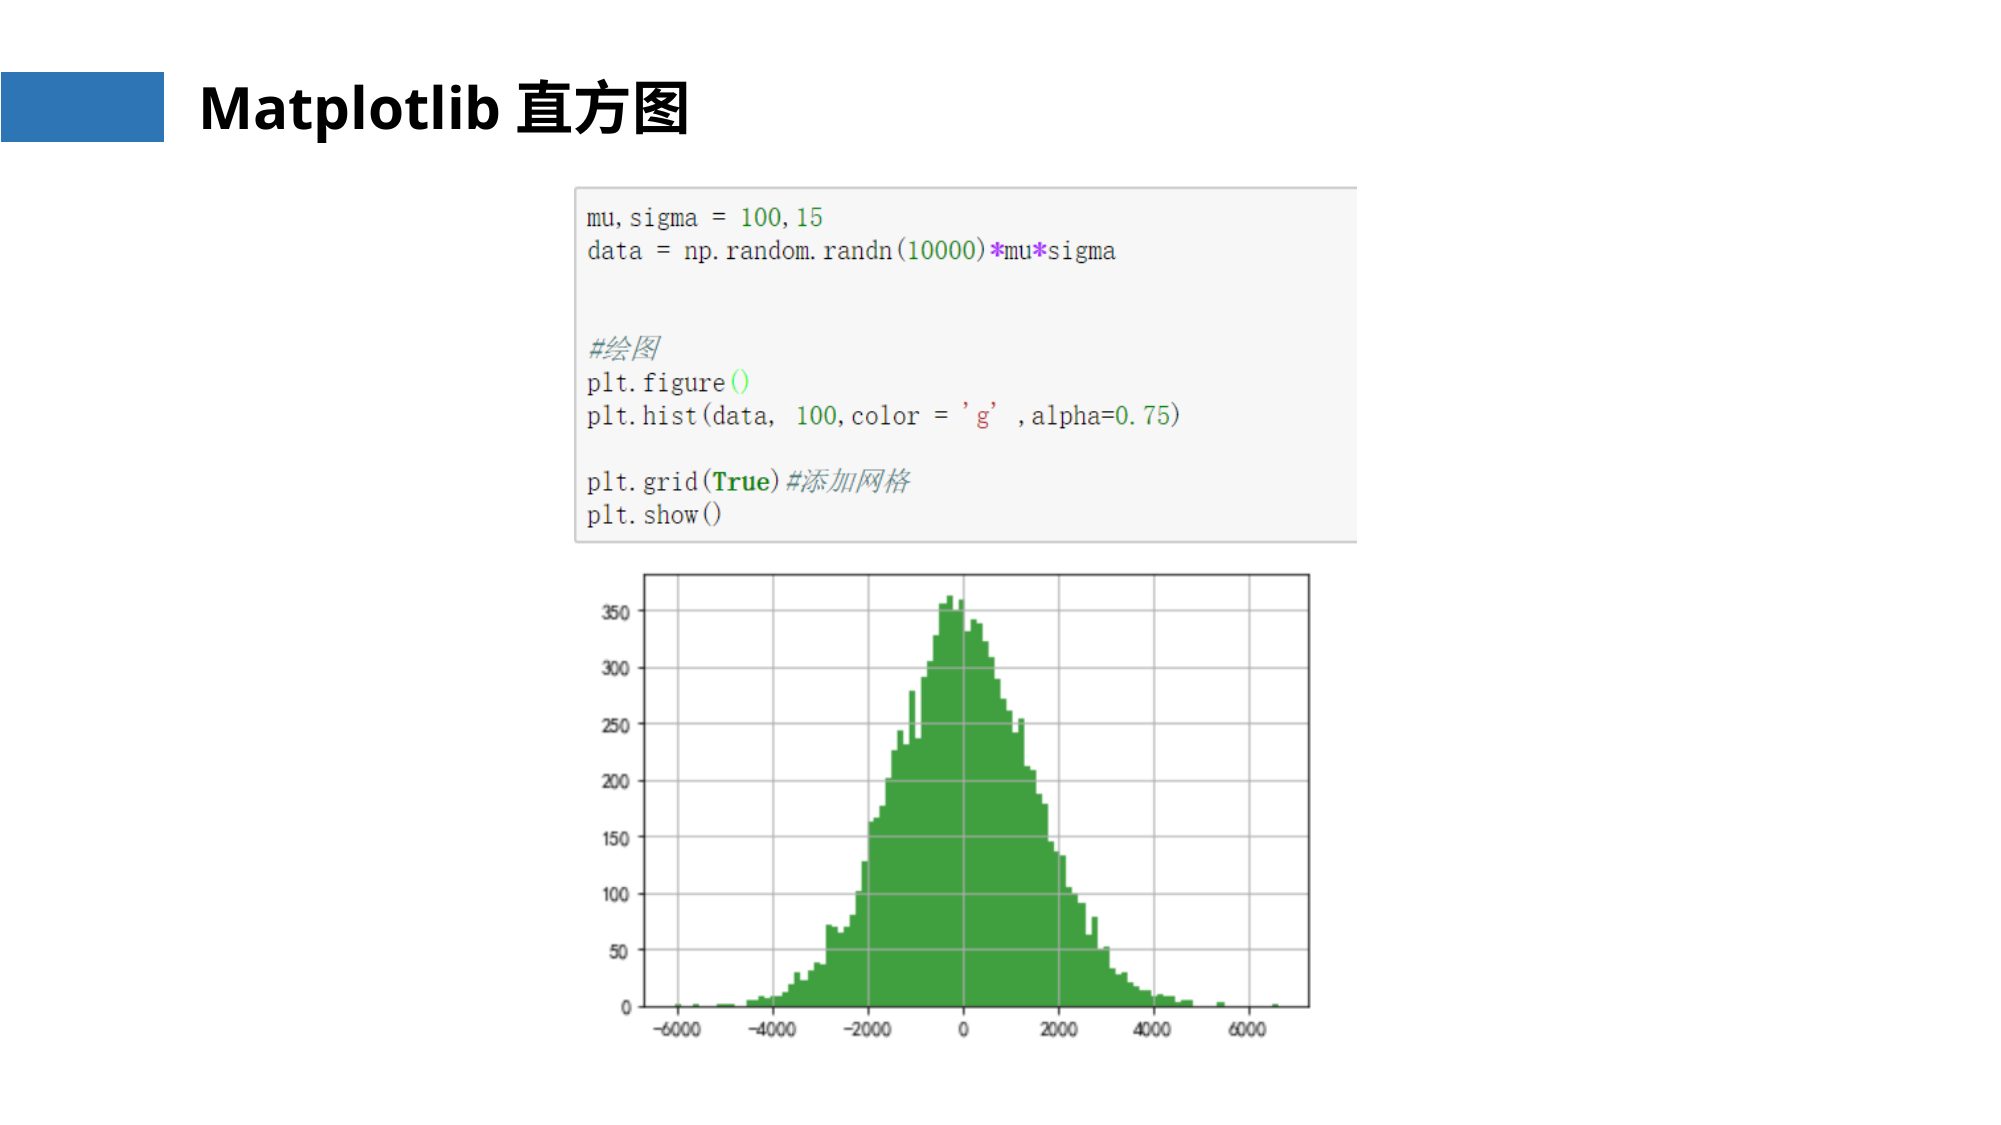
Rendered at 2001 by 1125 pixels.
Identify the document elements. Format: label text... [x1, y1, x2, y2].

picture [574, 184, 1357, 1059]
title Matplotlib直方图 [183, 72, 1534, 196]
